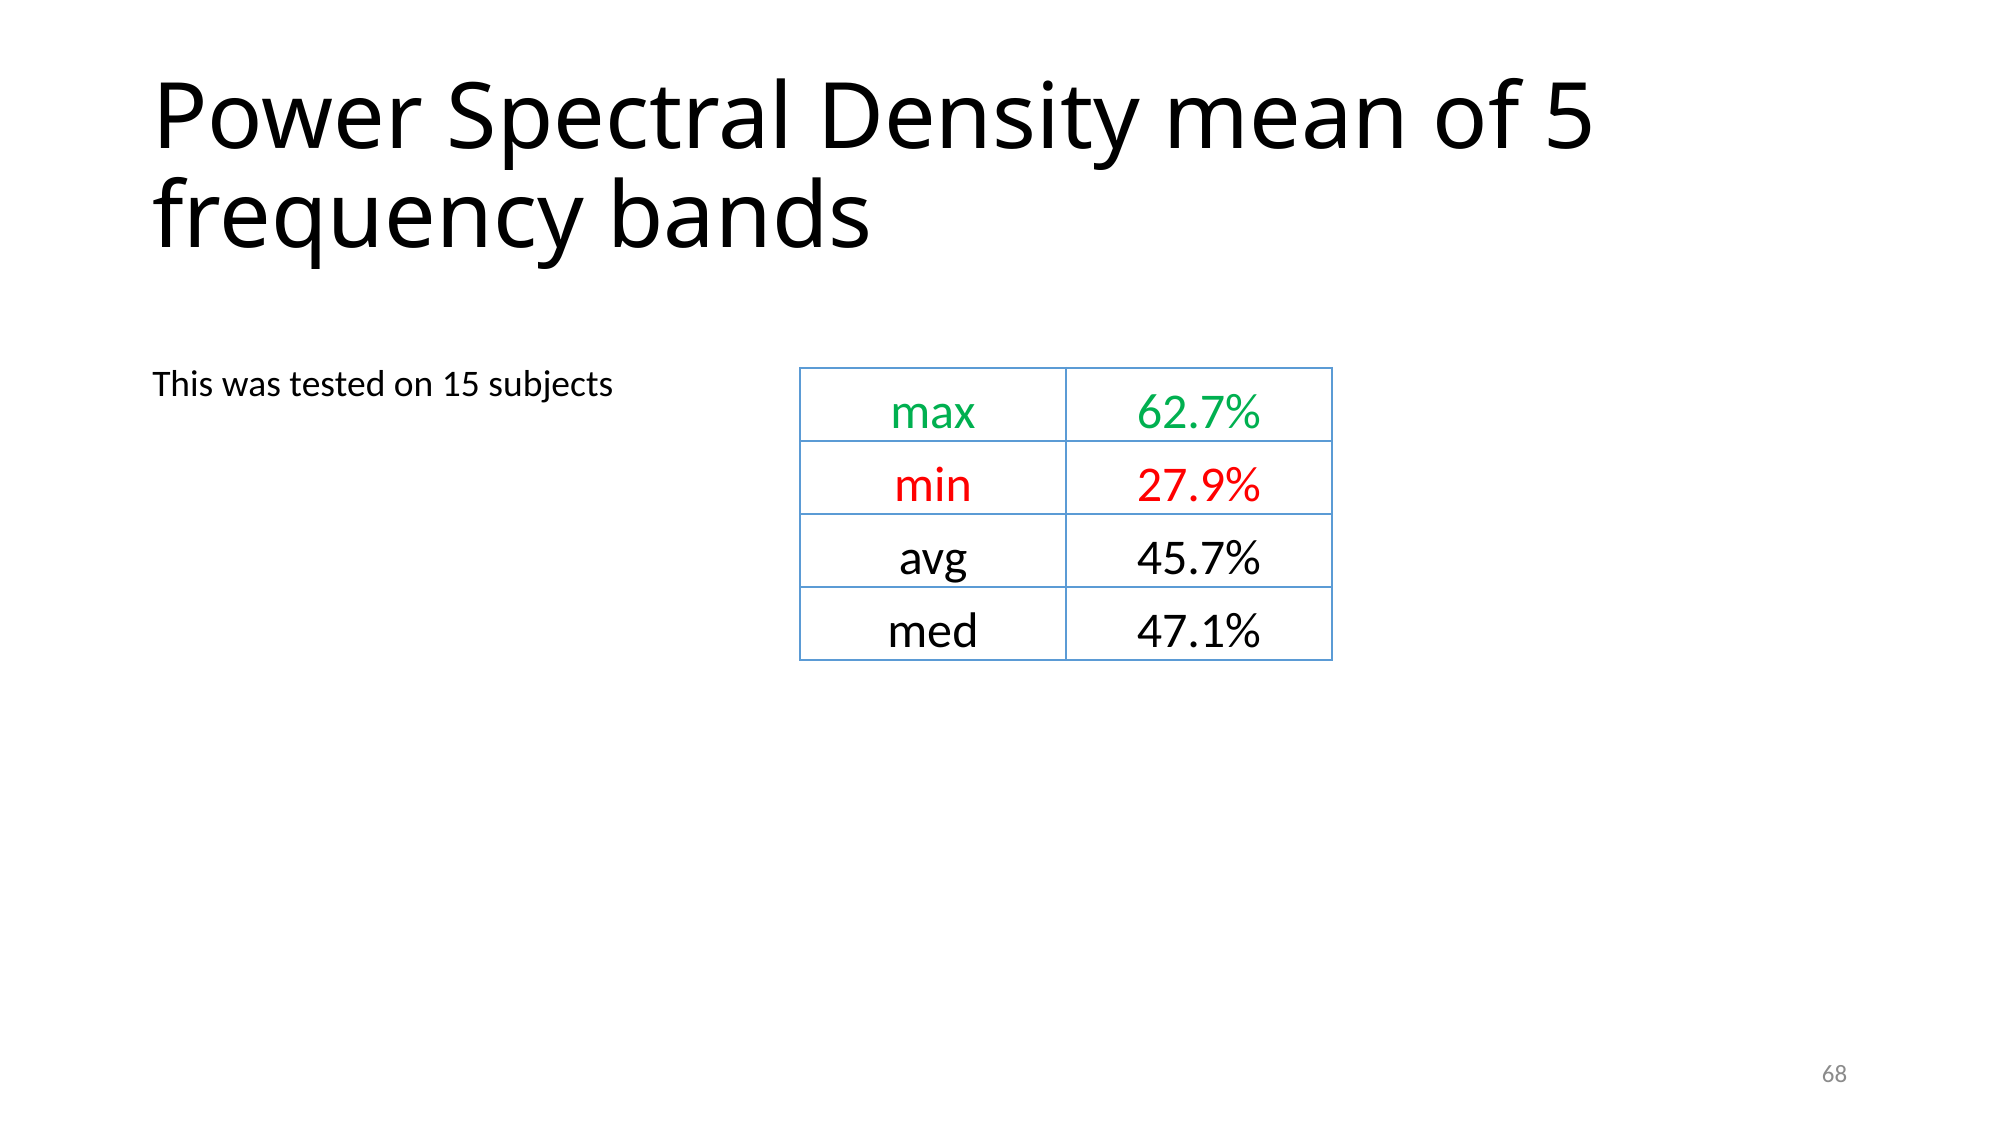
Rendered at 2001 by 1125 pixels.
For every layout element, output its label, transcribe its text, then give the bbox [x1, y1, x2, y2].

title Power Spectral Density mean of 5 frequency bands [137, 59, 1863, 278]
table_cell 47.1% [1067, 588, 1331, 659]
table_cell min [801, 442, 1065, 513]
slide_number 68 [1412, 1042, 1863, 1103]
table_header max [801, 411, 1065, 440]
table_cell 27.9% [1067, 442, 1331, 513]
table_header 62.7% [1067, 369, 1331, 440]
text_box This was tested on 15 subjects [137, 351, 1138, 411]
table_cell 45.7% [1067, 515, 1331, 586]
table_cell med [801, 588, 1065, 659]
table_cell avg [801, 515, 1065, 586]
